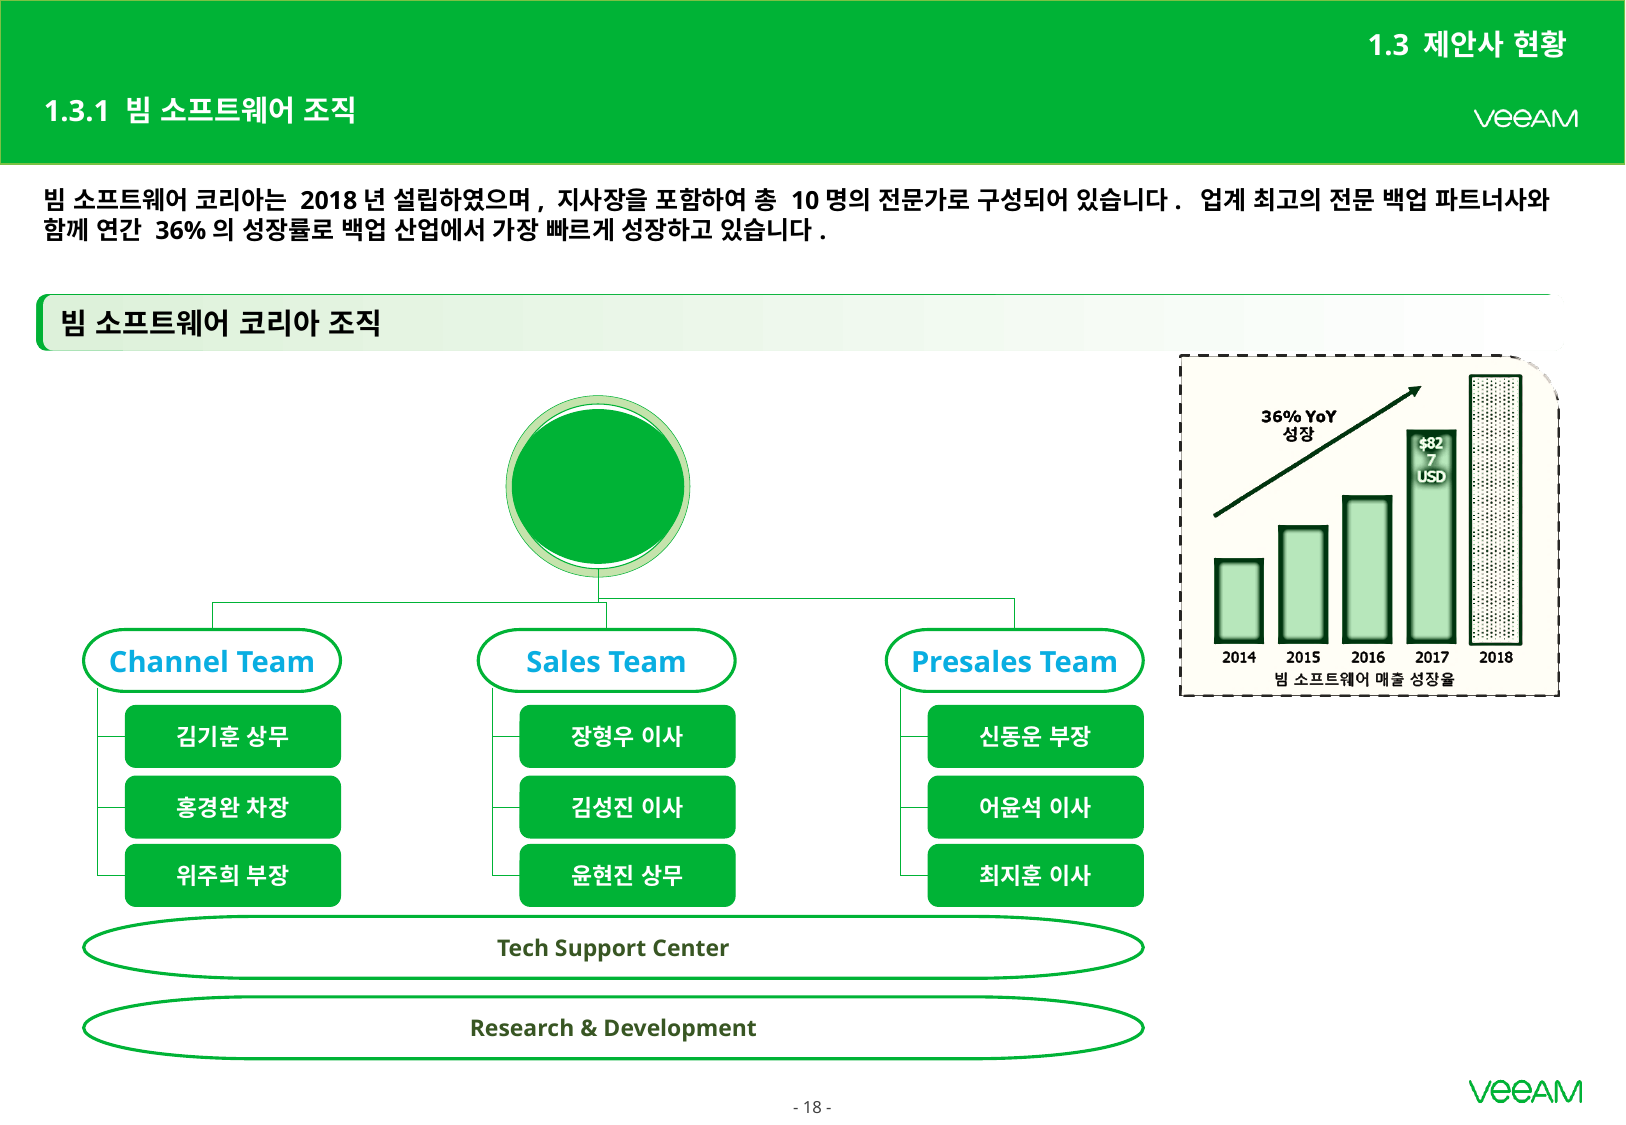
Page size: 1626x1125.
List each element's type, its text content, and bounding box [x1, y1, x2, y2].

list 빔 소프트웨어 코리아는 2018년 설립하였으며, 지사장을 포함하여 총 10명의 전문가로 구성되어 있습니다. 업계 최고의 전문 백업 파트너사와 함께 연간 36%의 성장률로 백업 산업에서 가장 빠르게 성장하고 있습니다. [28, 177, 1582, 355]
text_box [83, 395, 1144, 1059]
picture [1465, 100, 1586, 136]
list 1.3 제안사 현황 [862, 16, 1582, 76]
picture [1465, 1074, 1586, 1110]
picture [1179, 354, 1561, 697]
text_box 빔 소프트웨어 코리아 조직 [43, 294, 1564, 351]
title 1.3.1 빔 소프트웨어 조직 [28, 88, 989, 136]
